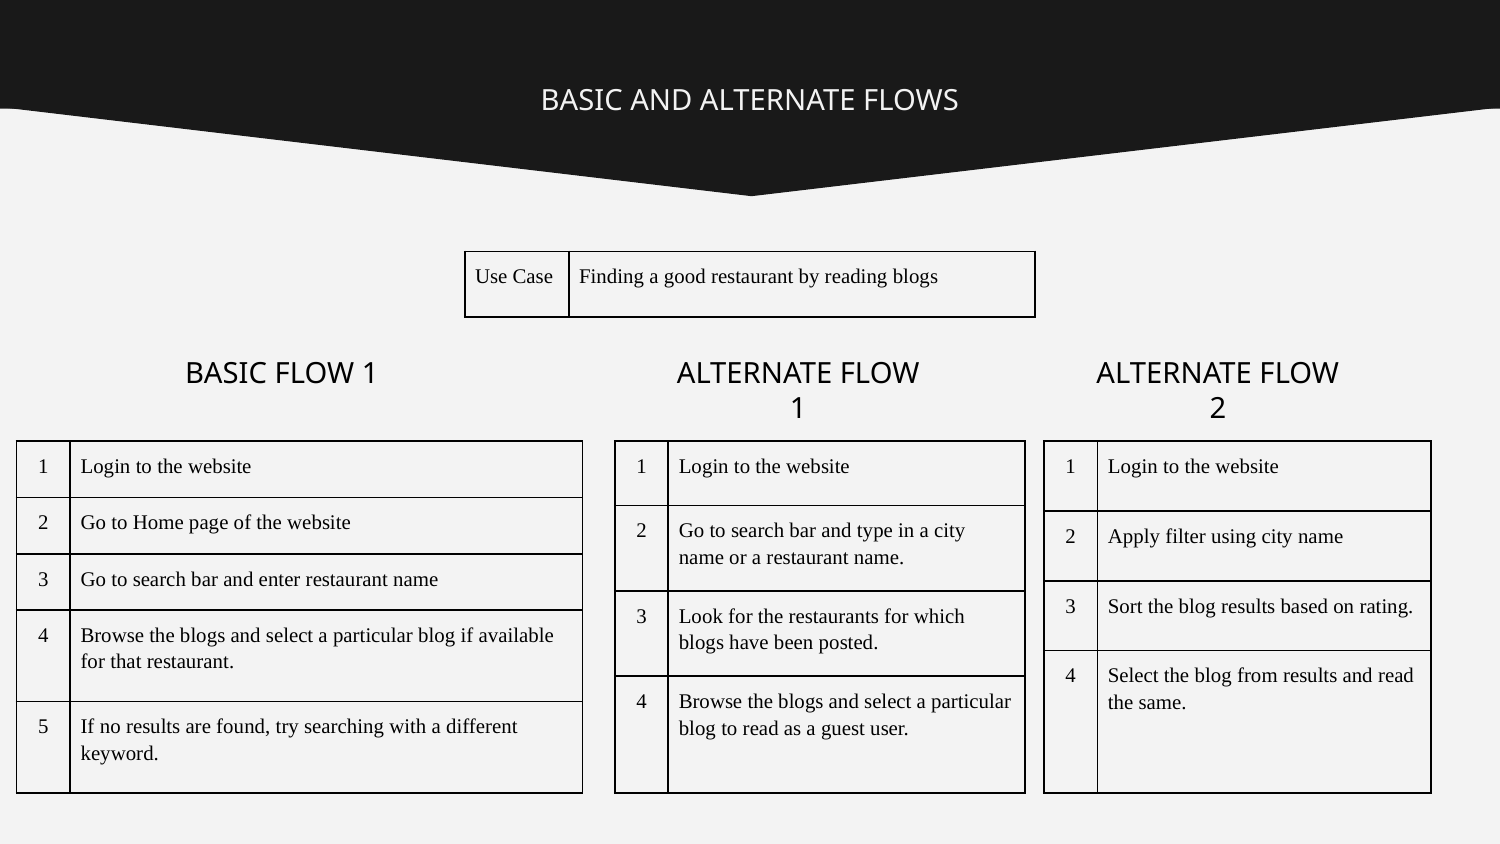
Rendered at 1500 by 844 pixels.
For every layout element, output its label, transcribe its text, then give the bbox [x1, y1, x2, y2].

table_header Login to the website [71, 442, 582, 497]
table_cell 3 [1045, 582, 1097, 650]
table_cell 2 [17, 498, 69, 553]
title BASIC AND ALTERNATE FLOWS [505, 66, 995, 148]
table_header 1 [17, 442, 69, 497]
table_cell Apply filter using city name [1098, 512, 1430, 580]
table_cell 2 [1045, 512, 1097, 580]
table_cell 4 [1045, 651, 1097, 792]
table_cell Select the blog from results and read the same. [1098, 651, 1430, 792]
text_box ALTERNATE FLOW 1 [660, 339, 936, 440]
table_cell 4 [17, 611, 69, 701]
table_cell 3 [616, 592, 667, 675]
table_cell 5 [17, 702, 69, 792]
table_cell Go to search bar and enter restaurant name [71, 555, 582, 609]
table_cell Look for the restaurants for which blogs have been posted. [669, 592, 1024, 675]
table_cell Browse the blogs and select a particular blog if available for that restaurant. [71, 611, 582, 701]
table_cell Go to Home page of the website [71, 498, 582, 553]
table_cell Browse the blogs and select a particular blog to read as a guest user. [669, 677, 1024, 792]
table_cell Go to search bar and type in a city name or a restaurant name. [669, 506, 1024, 590]
table_cell 2 [616, 506, 667, 590]
table_header 1 [1045, 442, 1097, 510]
table_header Use Case [466, 252, 568, 316]
table_header Login to the website [1098, 442, 1430, 510]
text_box BASIC FLOW 1 [144, 339, 420, 405]
table_cell 3 [17, 555, 69, 609]
table_header Login to the website [669, 442, 1024, 505]
text_box ALTERNATE FLOW 2 [1080, 339, 1356, 440]
table_header Finding a good restaurant by reading blogs [570, 252, 1034, 316]
table_cell Sort the blog results based on rating. [1098, 582, 1430, 650]
table_cell If no results are found, try searching with a different keyword. [71, 702, 582, 792]
table_header 1 [616, 442, 667, 505]
table_cell 4 [616, 677, 667, 792]
